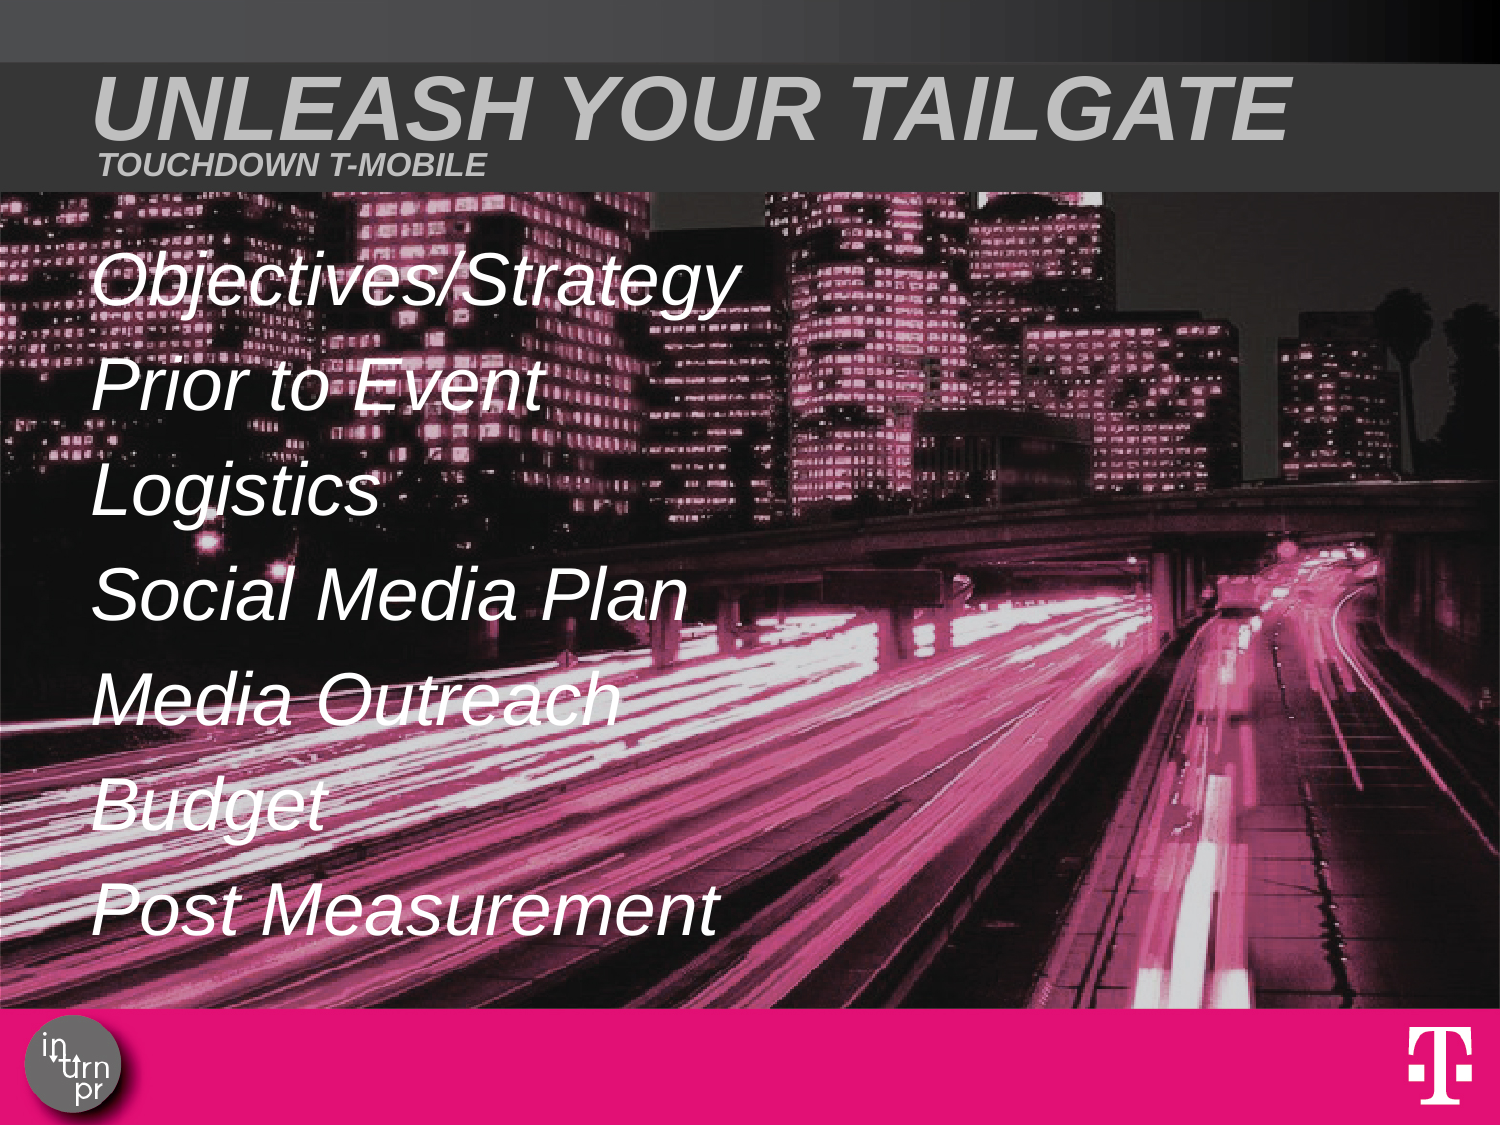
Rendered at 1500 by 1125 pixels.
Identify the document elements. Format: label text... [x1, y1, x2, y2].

picture [0, 0, 1500, 1125]
text_box TOUCHDOWN T-MOBILE [81, 69, 1432, 257]
list Objectives/Strategy Prior to Event Logistics Social Media Plan Media Outreach Budget Post Measurement [75, 222, 1425, 749]
title UNLEASH YOUR TAILGATE [75, 9, 1425, 197]
